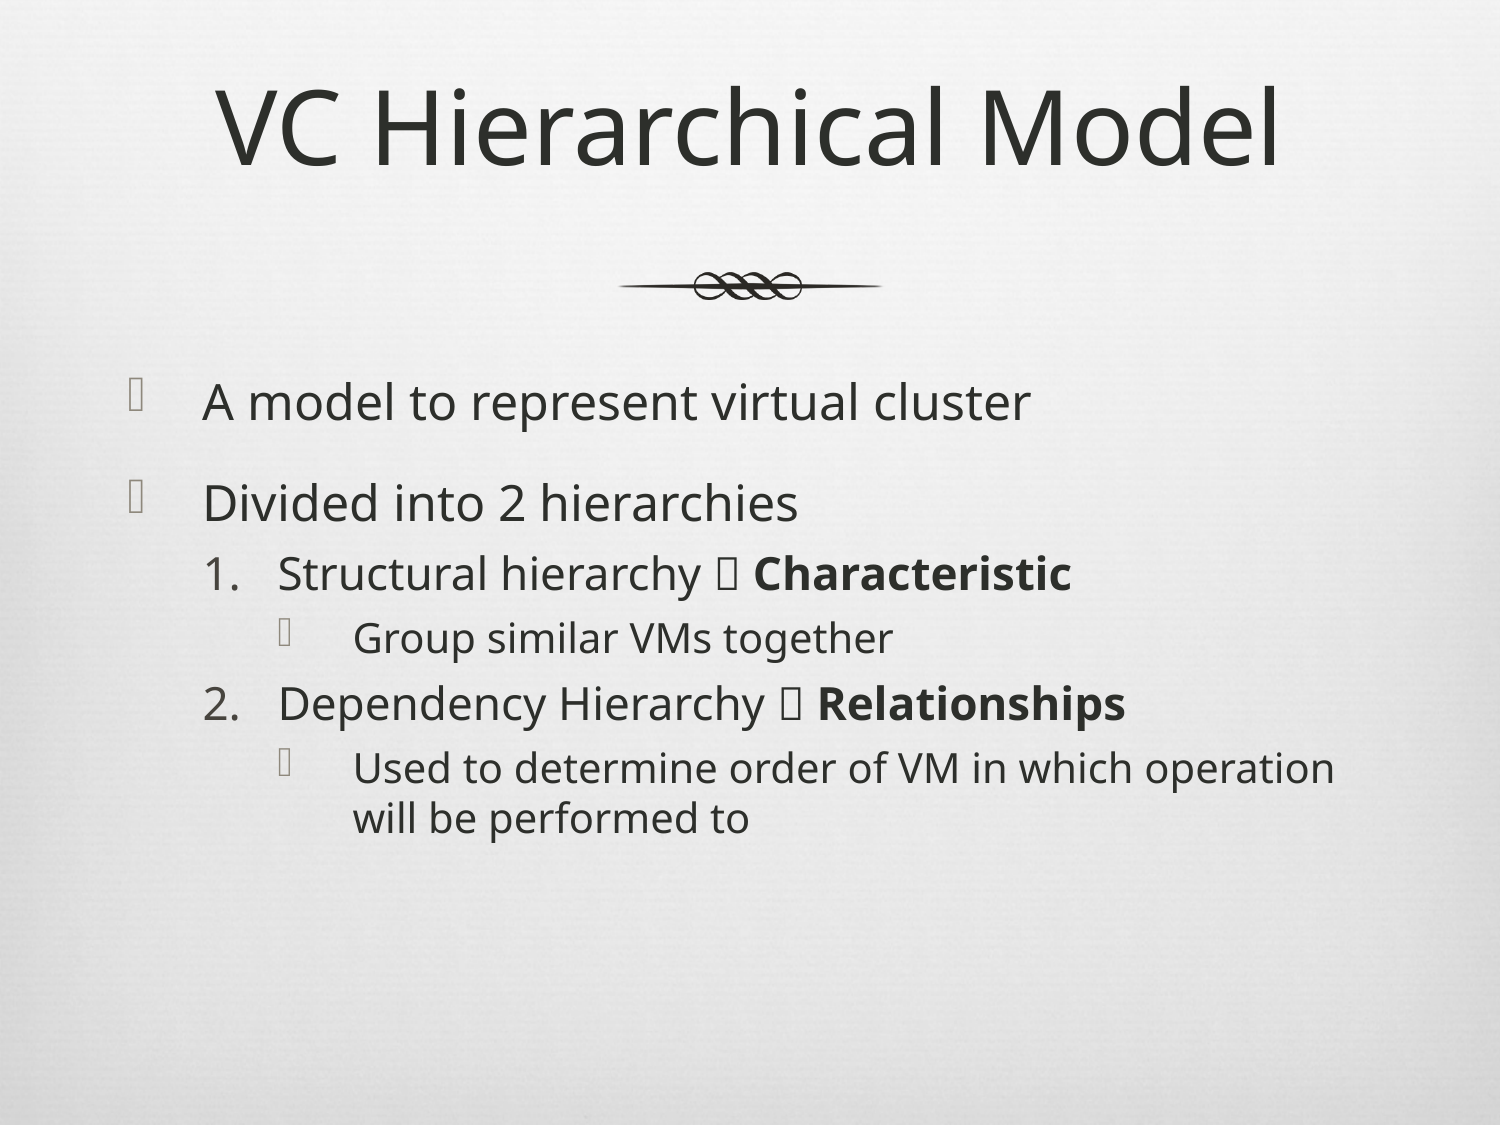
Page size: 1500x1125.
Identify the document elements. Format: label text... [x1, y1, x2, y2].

picture [615, 272, 885, 300]
title VC Hierarchical Model [112, 11, 1388, 236]
list A model to represent virtual cluster Divided into 2 hierarchies Structural hierarchy  Characteristic Group similar VMs together Dependency Hierarchy  Relationships Used to determine order of VM in which operation will be performed to [112, 362, 1388, 963]
